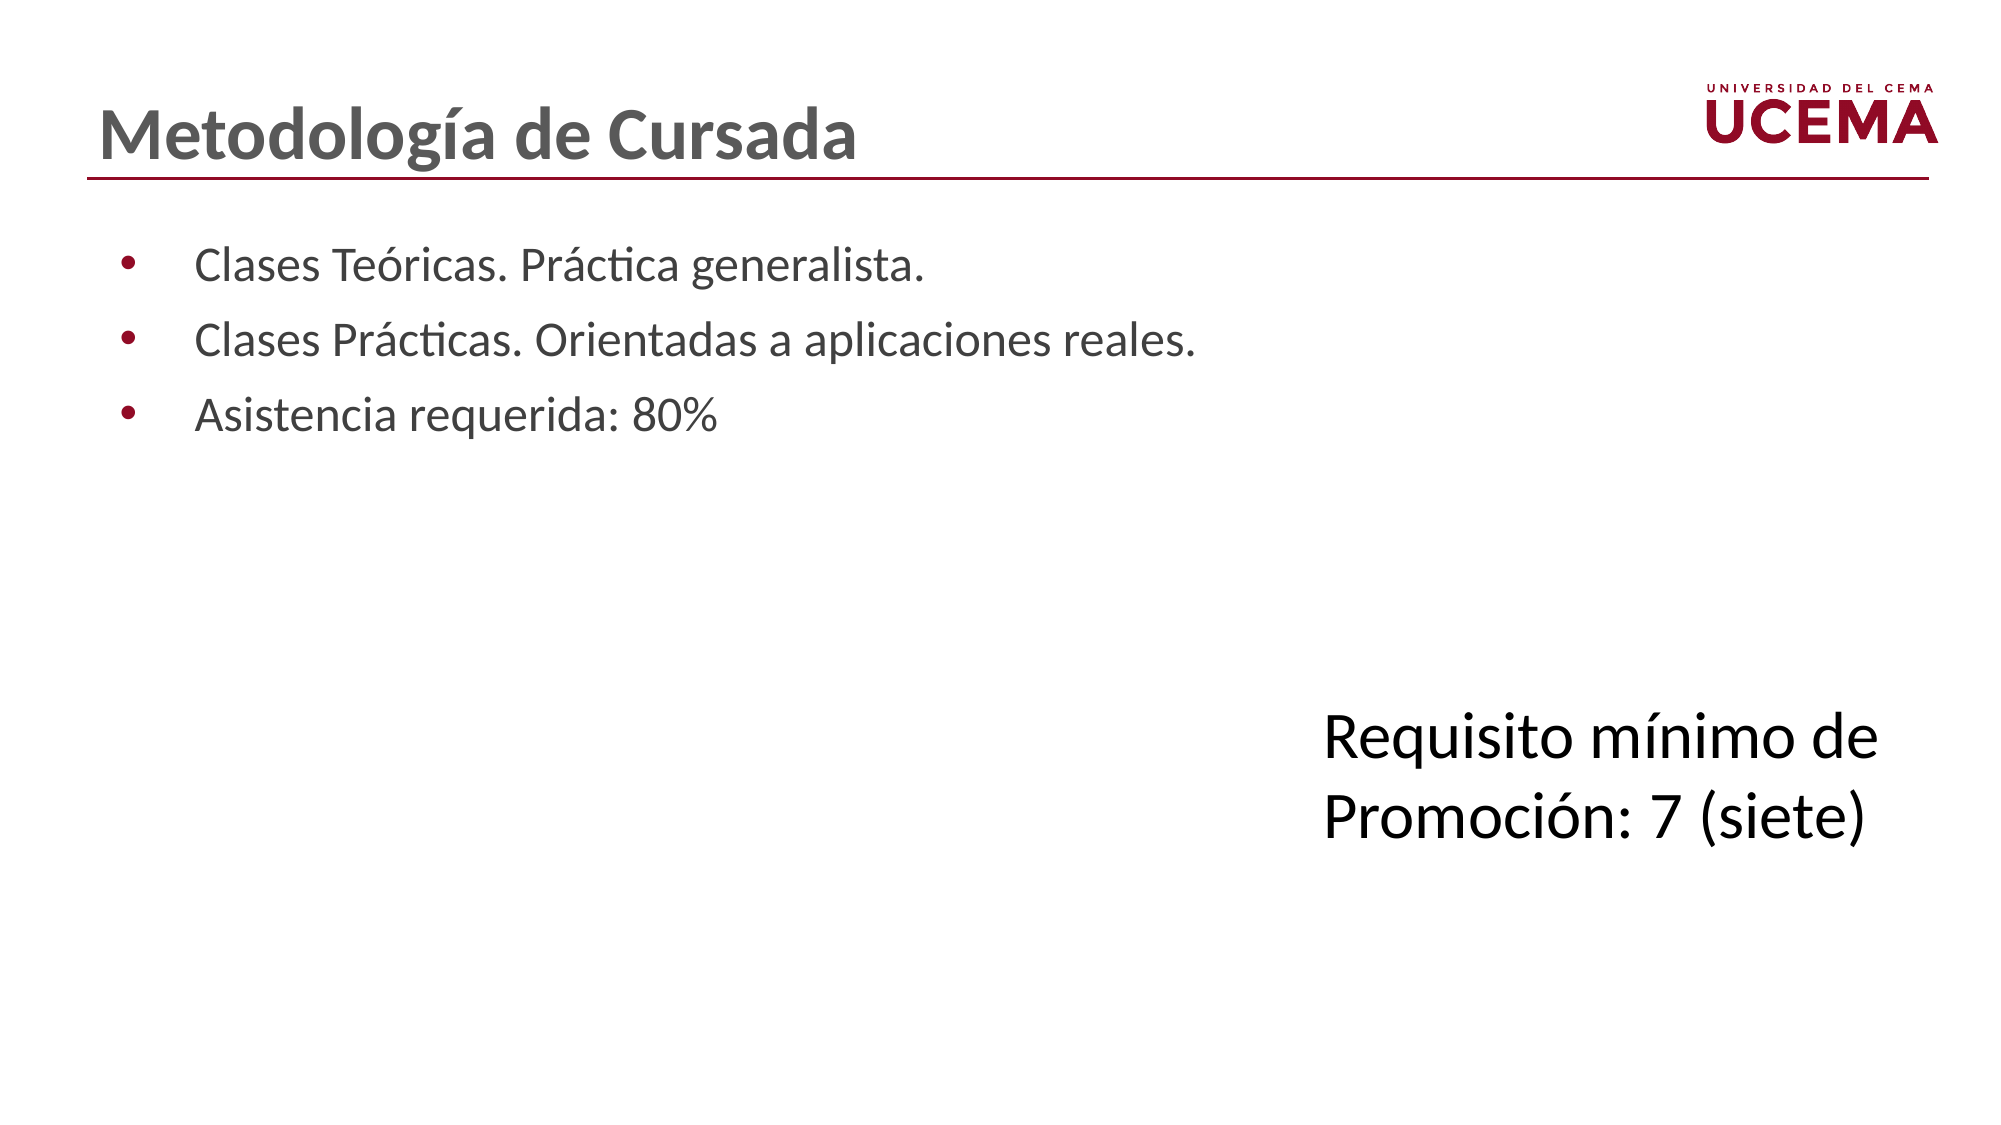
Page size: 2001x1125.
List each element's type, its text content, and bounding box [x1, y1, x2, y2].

picture [1674, 37, 1972, 184]
text_box Requisito mínimo de Promoción: 7 (siete) [1308, 684, 1930, 859]
title Metodología de Cursada [84, 87, 1090, 184]
list Clases Teóricas. Práctica generalista. Clases Prácticas. Orientadas a aplicaciones reales. Asistencia requerida: 80% [104, 231, 1951, 497]
